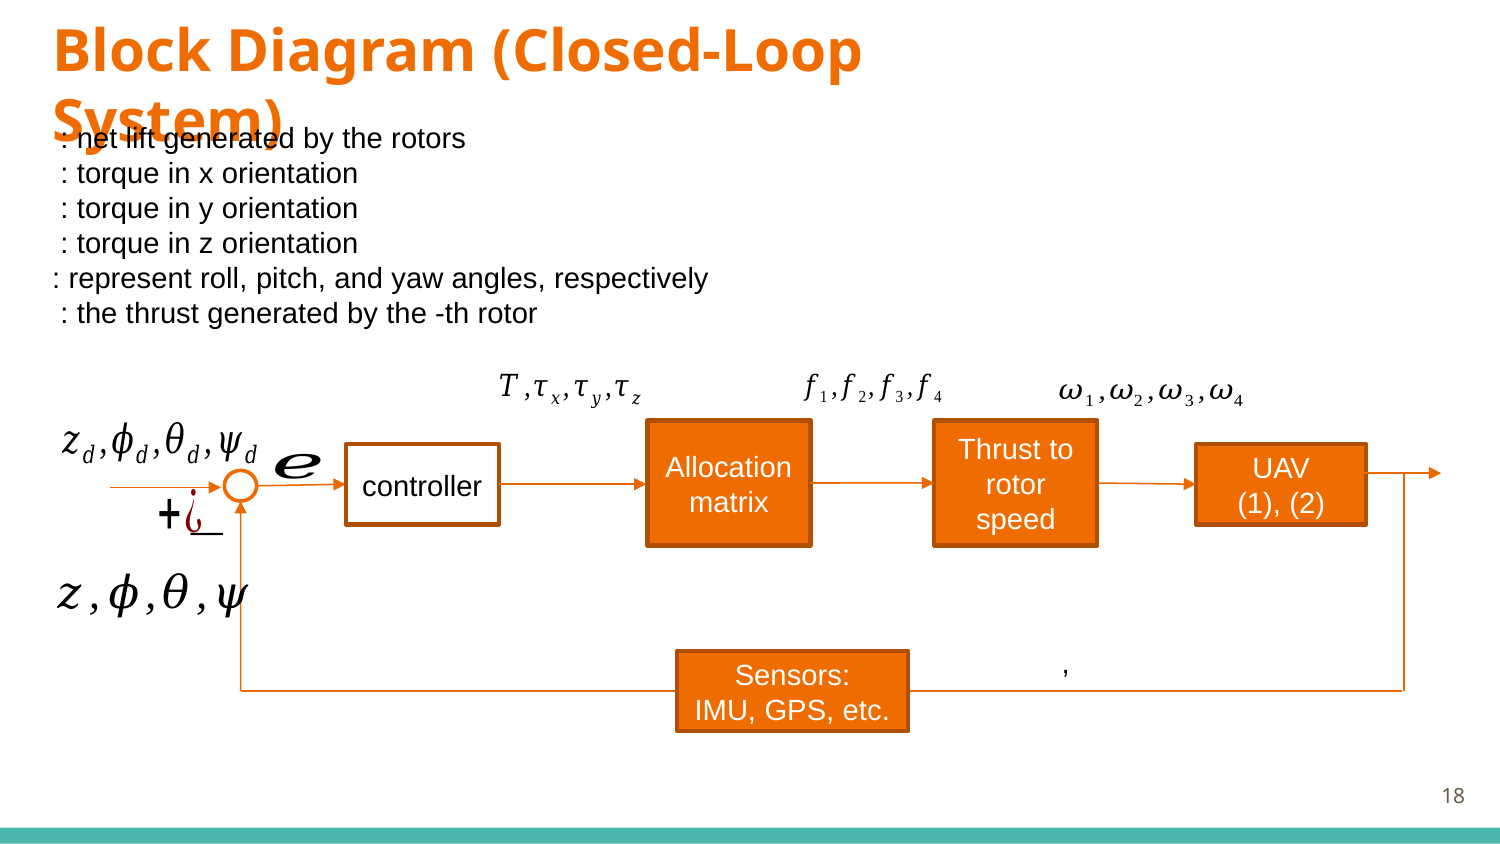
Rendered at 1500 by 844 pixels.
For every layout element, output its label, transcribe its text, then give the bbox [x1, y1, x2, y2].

slide_number 18 [1389, 764, 1480, 830]
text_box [54, 369, 1442, 732]
title Block Diagram (Closed-Loop System) [37, 0, 1045, 109]
